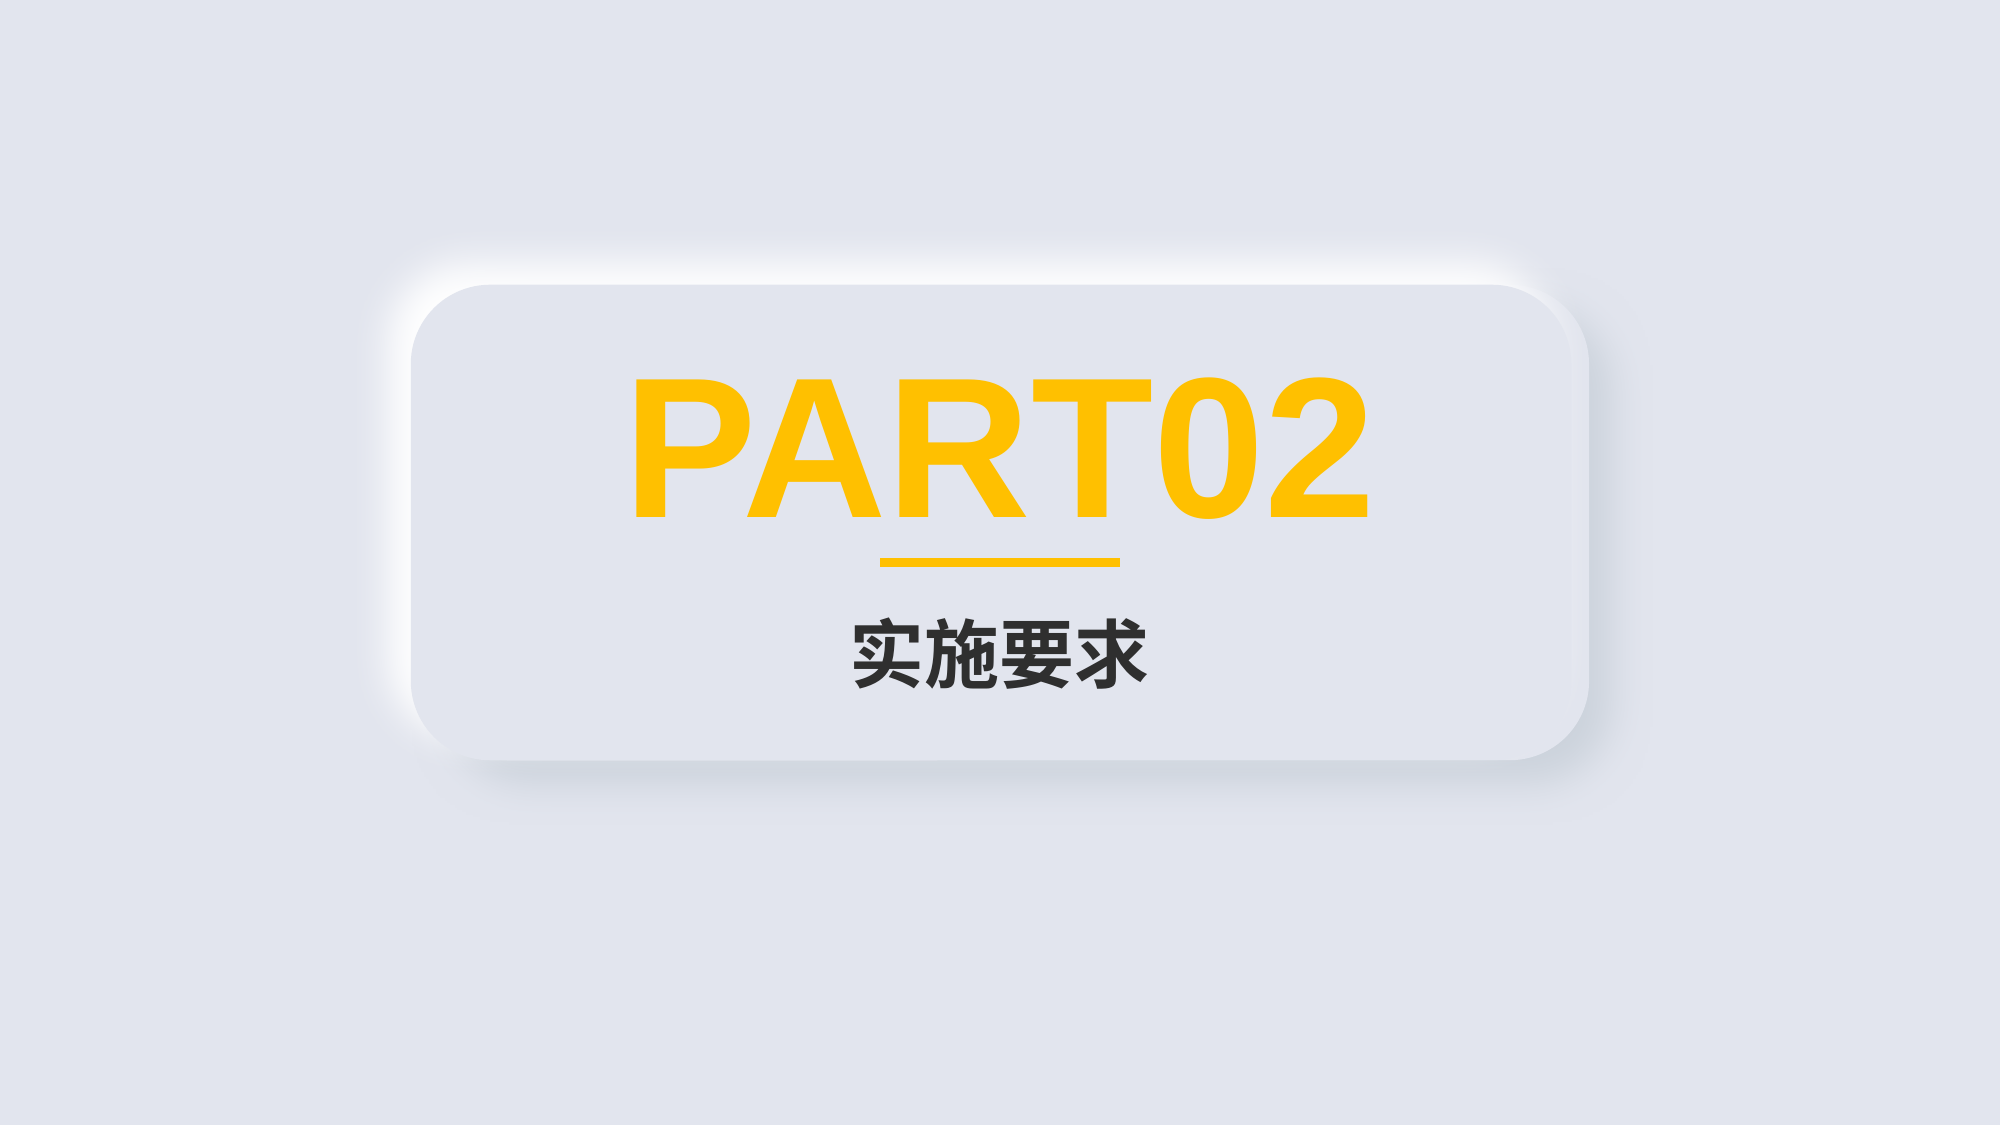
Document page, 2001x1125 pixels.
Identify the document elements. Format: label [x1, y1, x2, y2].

text_box [486, 337, 1514, 706]
